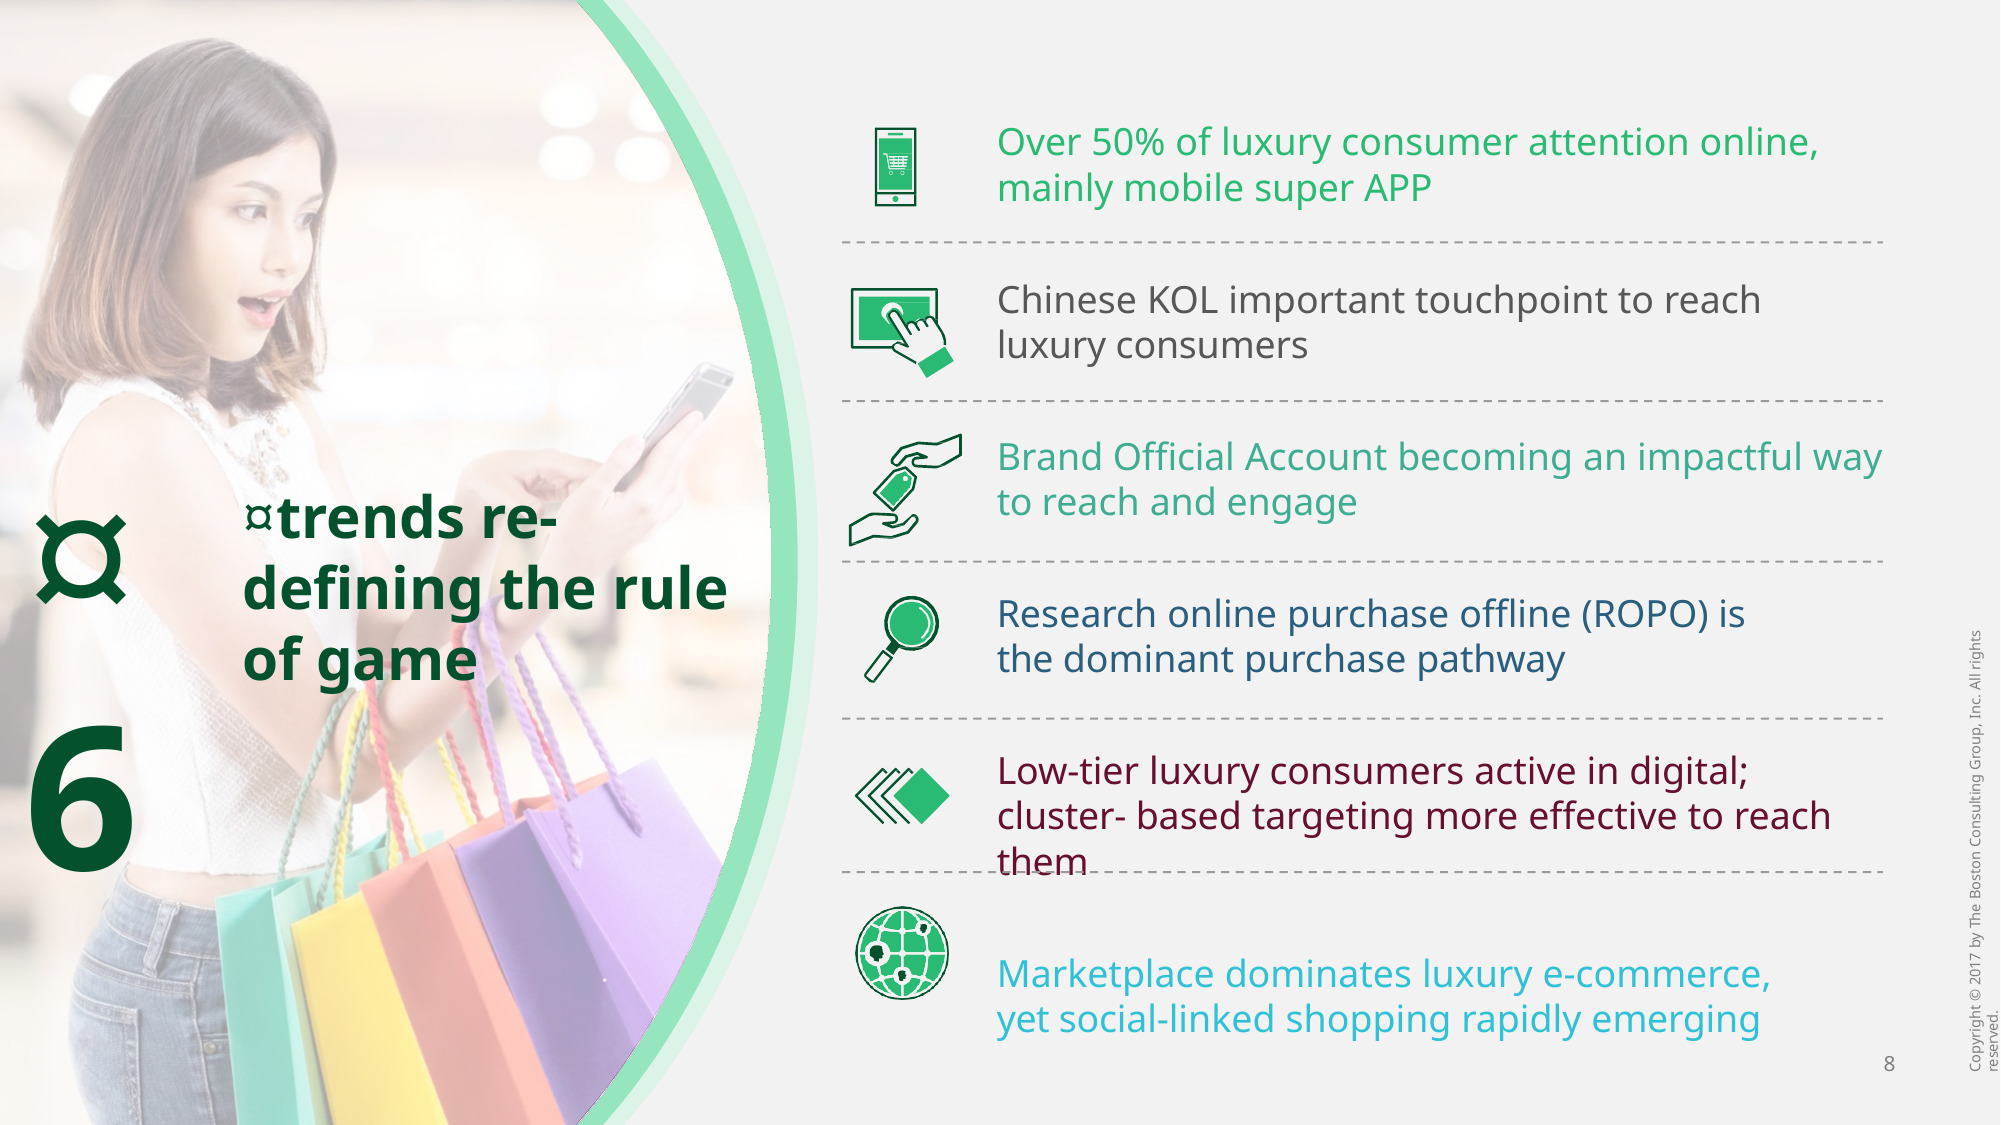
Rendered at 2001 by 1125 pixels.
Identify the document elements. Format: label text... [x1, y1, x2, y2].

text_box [850, 288, 954, 379]
text_box Copyright © 2017 by The Boston Consulting Group, Inc. All rights reserved. [1965, 579, 1987, 1075]
picture [855, 905, 950, 1001]
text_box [863, 595, 940, 683]
text_box Over 50% of luxury consumer attention online, mainly mobile super APP Chinese KOL important touchpoint to reach luxury consumers [994, 116, 1903, 367]
text_box 8 [1881, 1048, 1897, 1076]
text_box Brand Official Account becoming an impactful way to reach and engage [994, 430, 1895, 523]
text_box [854, 767, 950, 825]
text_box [848, 433, 963, 547]
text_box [0, 0, 819, 1125]
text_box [874, 127, 917, 207]
text_box Research online purchase offline (ROPO) is the dominant purchase pathway [994, 588, 1784, 681]
text_box Low-tier luxury consumers active in digital; cluster- based targeting more effective to reach them Marketplace dominates luxury e-commerce, yet social-linked shopping rapidly emerging [994, 745, 1872, 1041]
